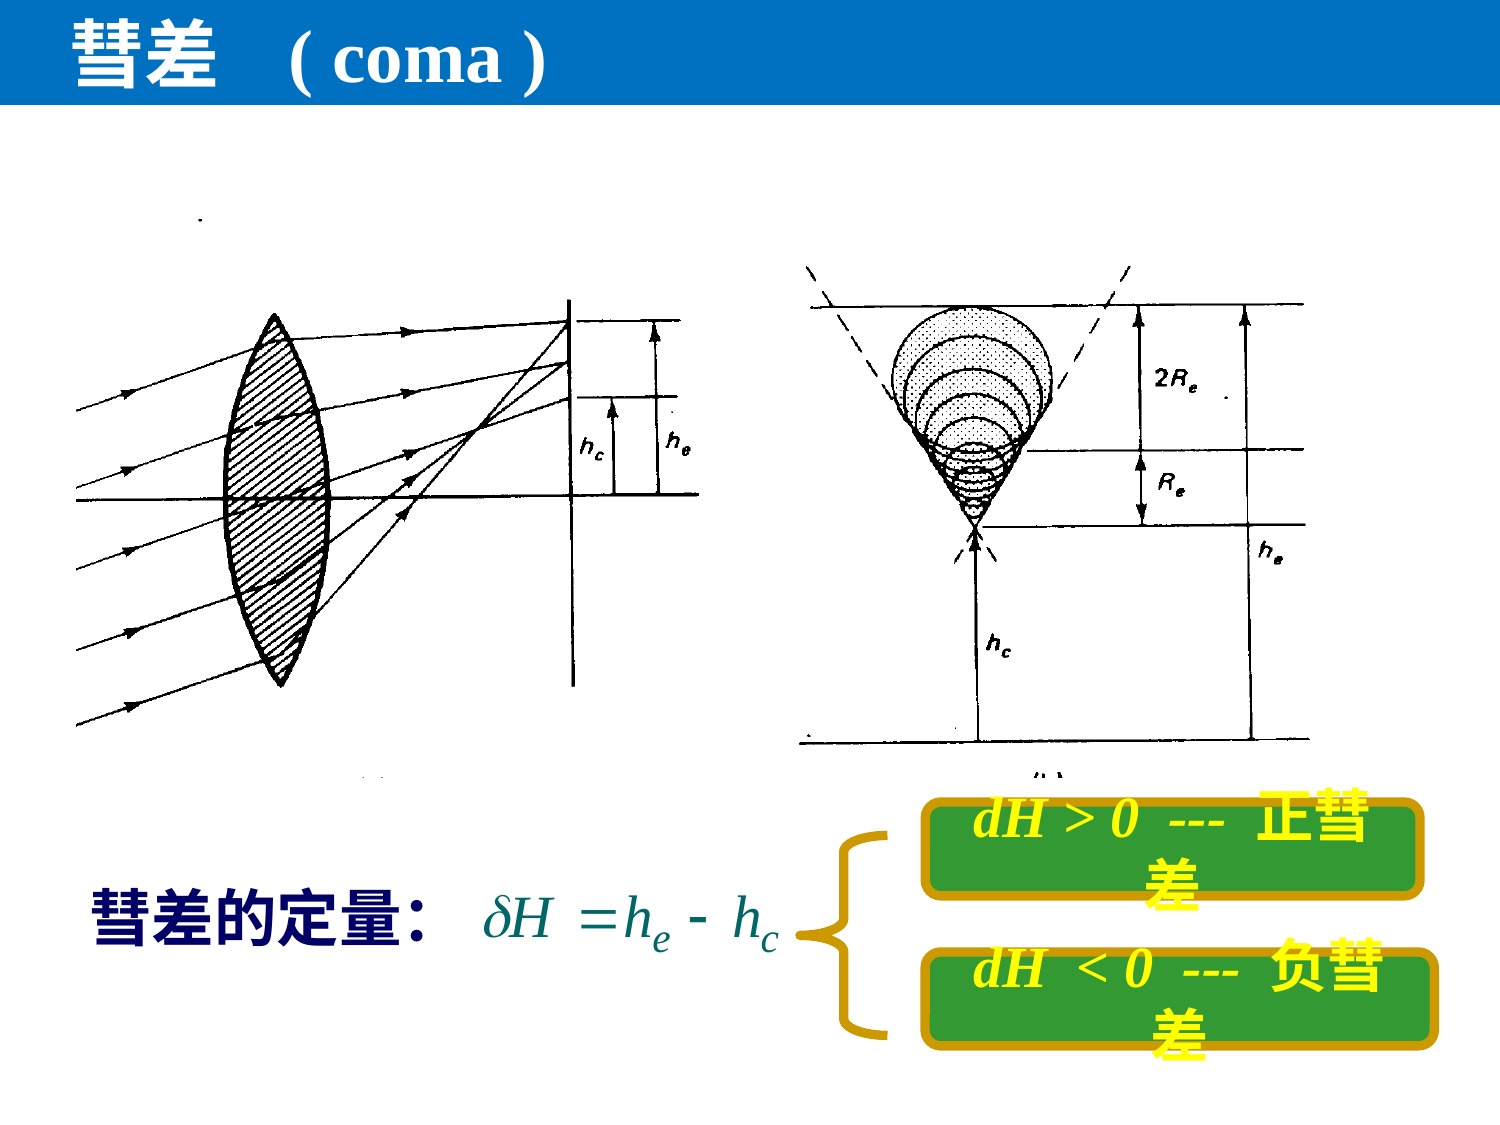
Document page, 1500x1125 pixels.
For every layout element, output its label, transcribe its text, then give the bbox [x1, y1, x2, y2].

text_box 彗差 ( coma ) [0, 0, 1500, 105]
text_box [73, 797, 1433, 1050]
picture [76, 219, 1400, 778]
